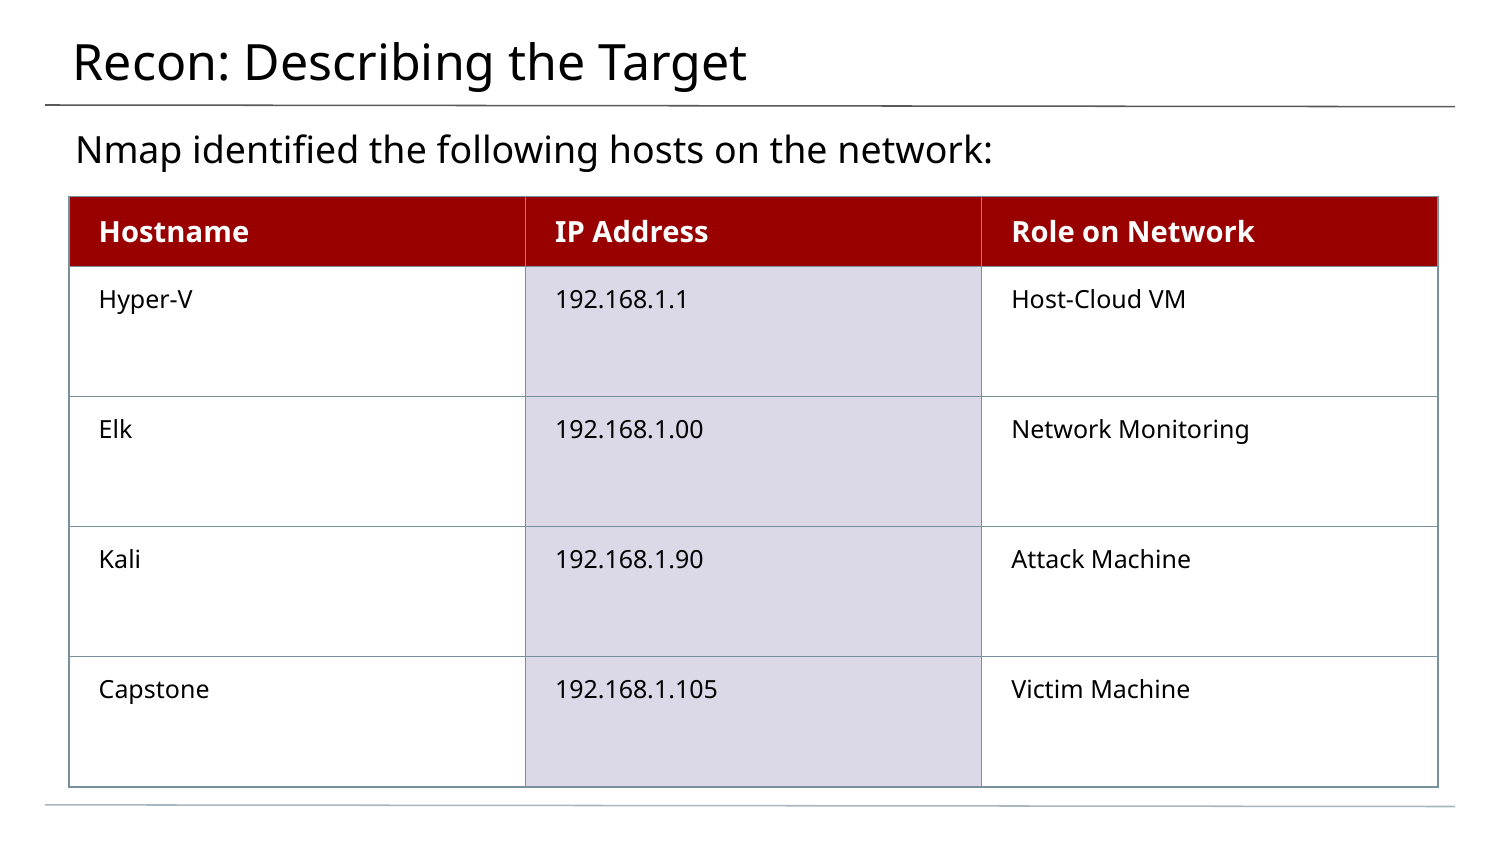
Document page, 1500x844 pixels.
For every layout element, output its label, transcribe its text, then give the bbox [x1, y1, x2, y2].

table_cell Host-Cloud VM [982, 267, 1437, 396]
title Recon: Describing the Target [0, 0, 1500, 88]
table_header Hostname [70, 197, 525, 266]
table_cell Elk [70, 397, 525, 526]
table_cell 192.168.1.105 [526, 657, 981, 786]
table_cell Hyper-V [70, 267, 525, 396]
table_cell Capstone [70, 657, 525, 786]
table_header Role on Network [982, 197, 1437, 266]
table_cell 192.168.1.1 [526, 267, 981, 396]
table_cell 192.168.1.90 [526, 527, 981, 656]
table_header IP Address [526, 197, 981, 266]
table_cell Network Monitoring [982, 397, 1437, 526]
table_cell 192.168.1.00 [526, 397, 981, 526]
table_cell Kali [70, 527, 525, 656]
subtitle Nmap identified the following hosts on the network: [0, 110, 1500, 171]
table_cell Victim Machine [982, 657, 1437, 786]
table_cell Attack Machine [982, 527, 1437, 656]
